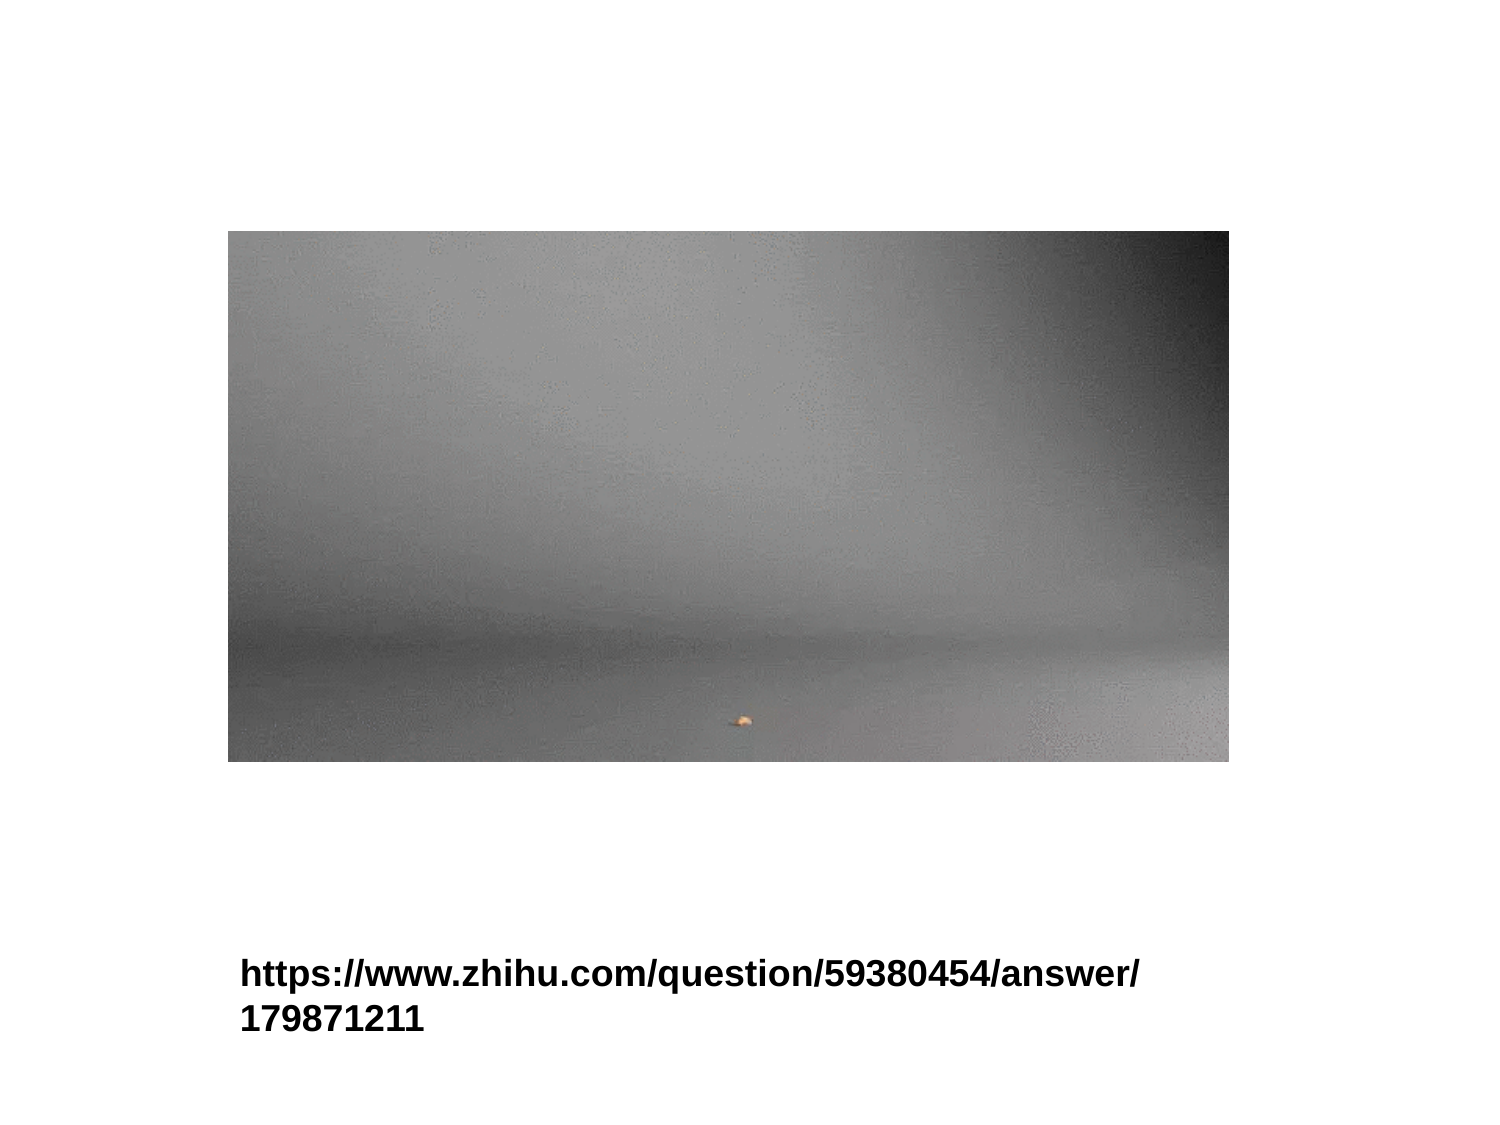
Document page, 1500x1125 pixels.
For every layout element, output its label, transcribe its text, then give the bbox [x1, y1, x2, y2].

picture [228, 231, 1230, 762]
text_box https://www.zhihu.com/question/59380454/answer/179871211 [225, 941, 1300, 1046]
